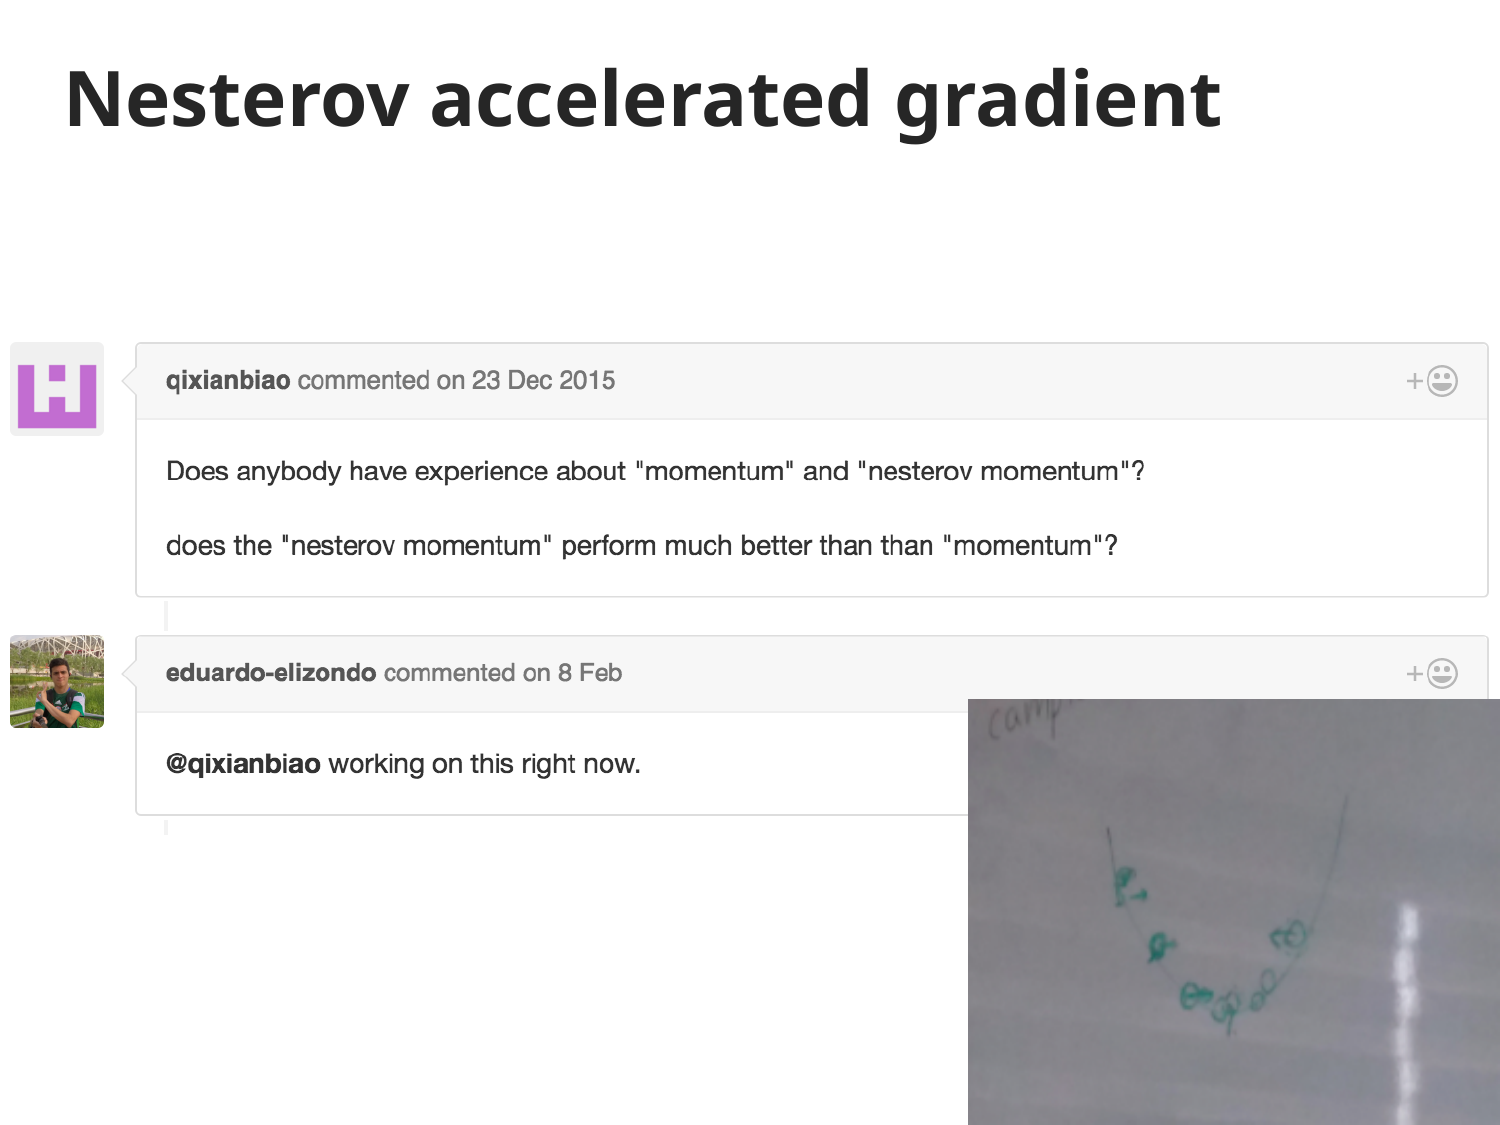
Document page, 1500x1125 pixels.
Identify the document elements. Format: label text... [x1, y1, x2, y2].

title Nesterov accelerated gradient [48, 41, 1456, 149]
picture [0, 320, 1500, 1125]
